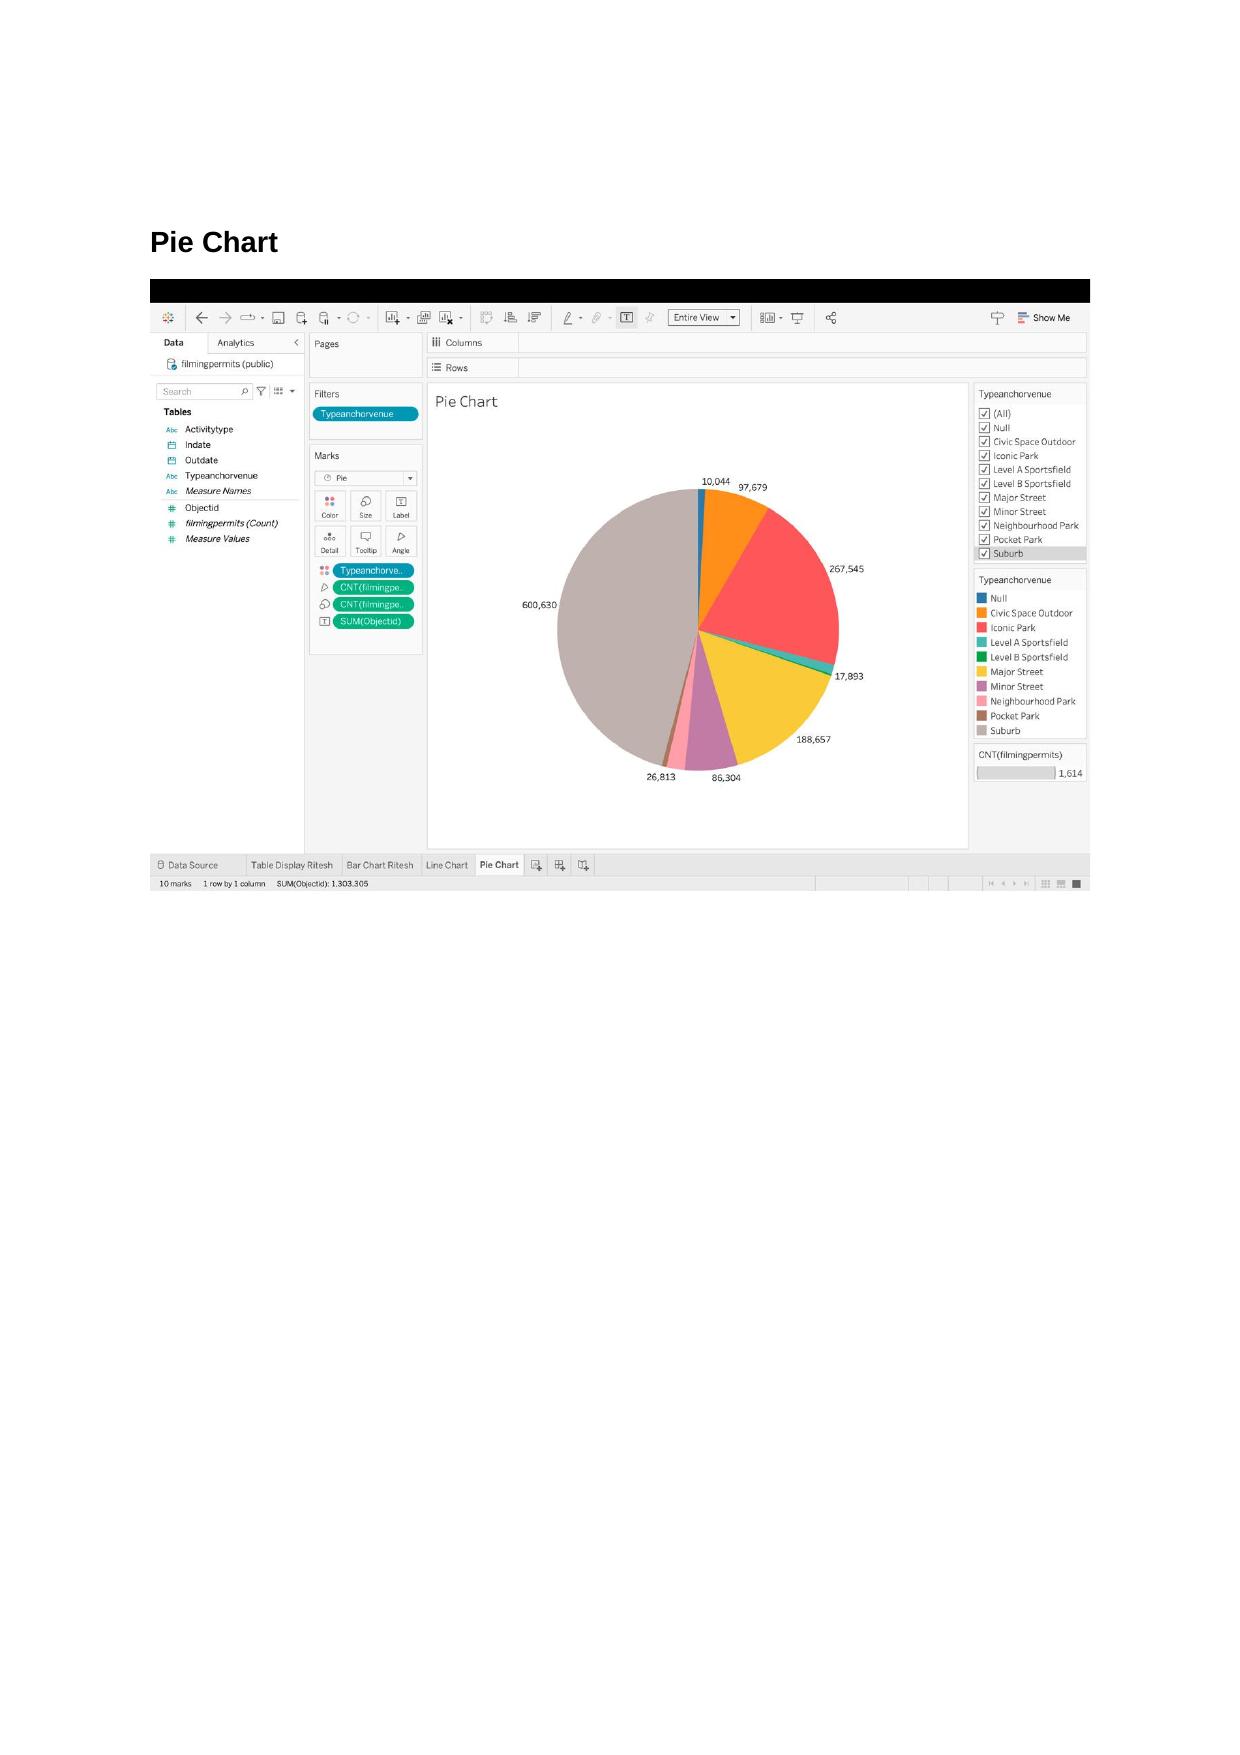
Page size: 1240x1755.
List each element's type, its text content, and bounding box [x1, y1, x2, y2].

text_box [150, 279, 1091, 891]
text_box Pie Chart [147, 222, 281, 258]
